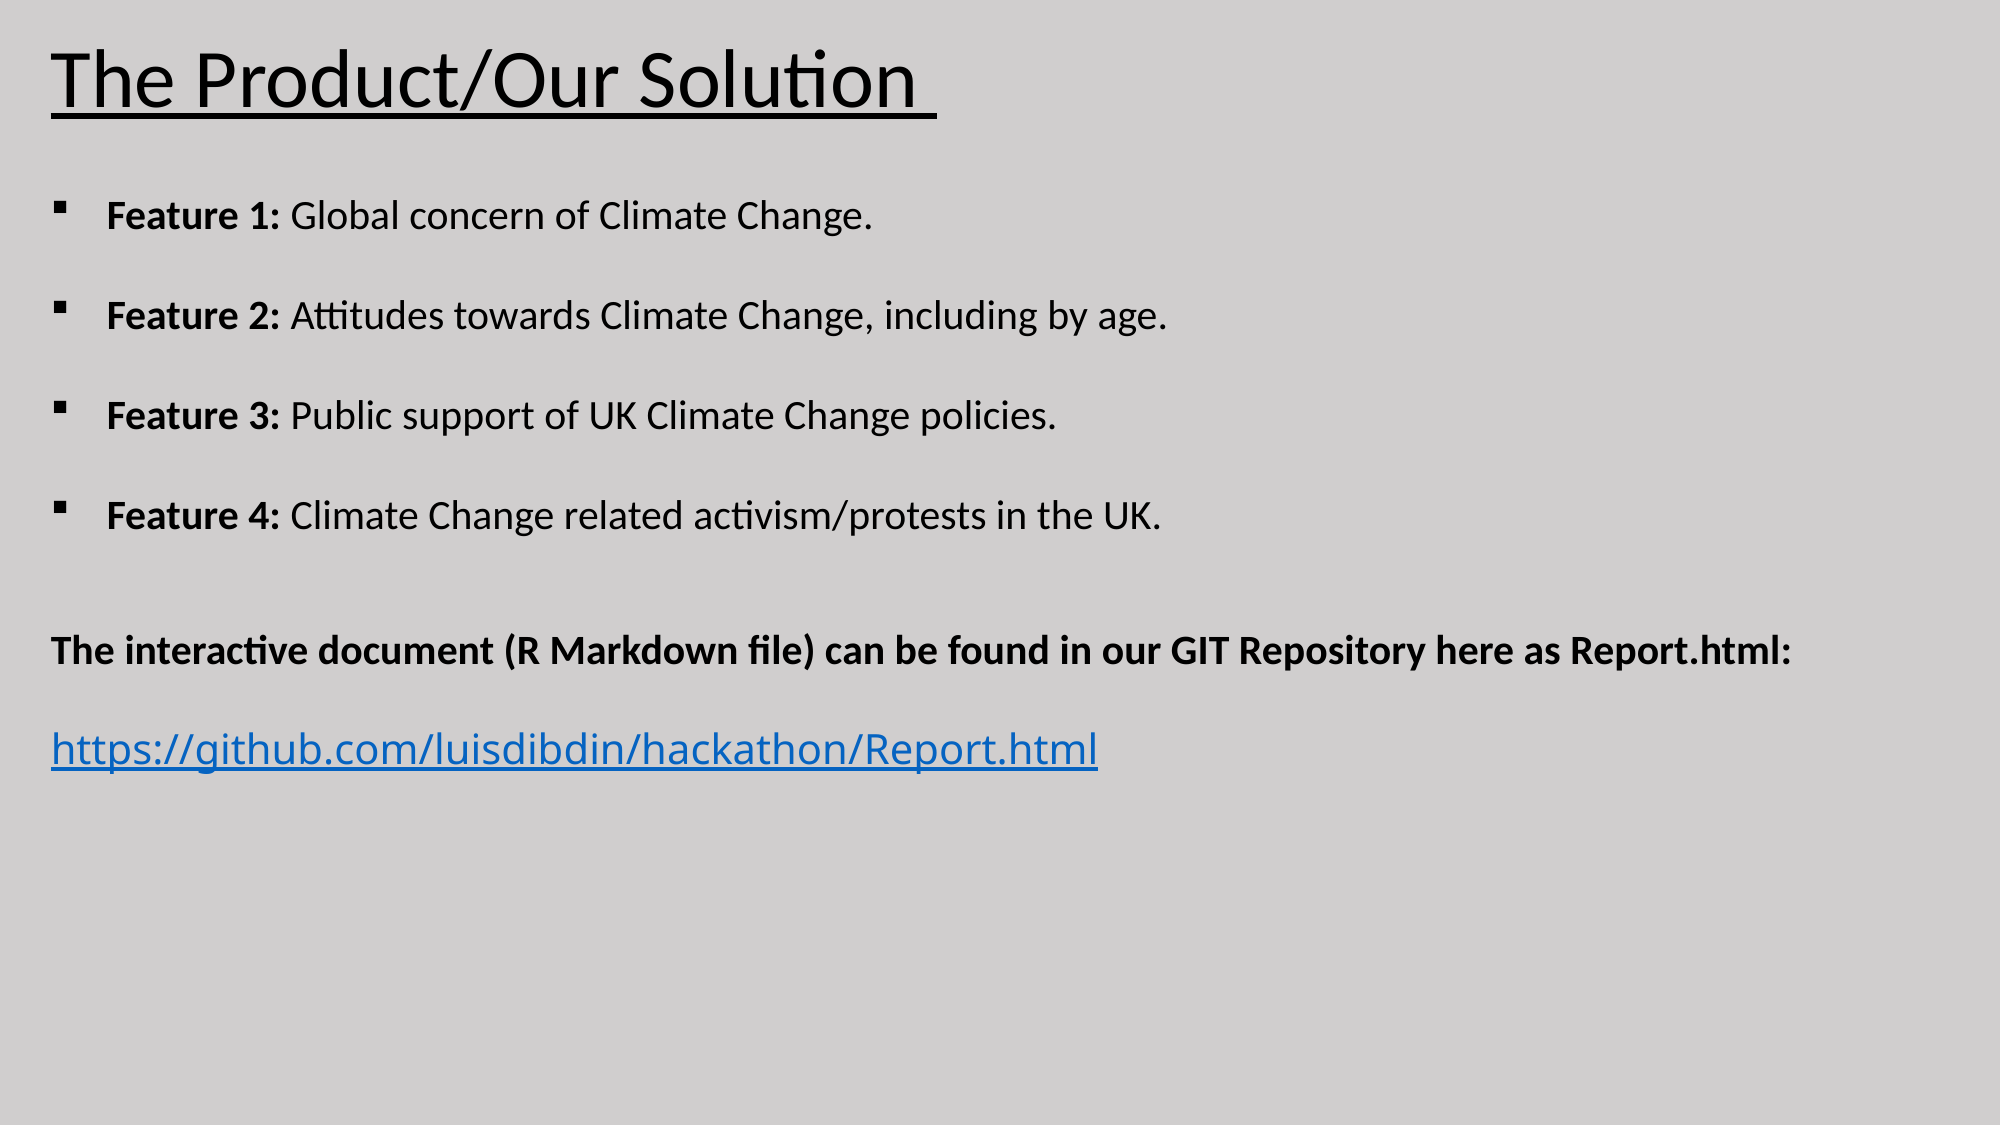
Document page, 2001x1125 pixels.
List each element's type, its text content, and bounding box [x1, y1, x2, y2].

text_box The Product/Our Solution [35, 17, 1191, 180]
text_box Feature 1: Global concern of Climate Change. Feature 2: Attitudes towards Climate Change, including by age. Feature 3: Public support of UK Climate Change policies. Feature 4: Climate Change related activism/protests in the UK. [35, 180, 1964, 546]
text_box The interactive document (R Markdown file) can be found in our GIT Repository here as Report.html: https://github.com/luisdibdin/hackathon/Report.html [35, 615, 1964, 837]
